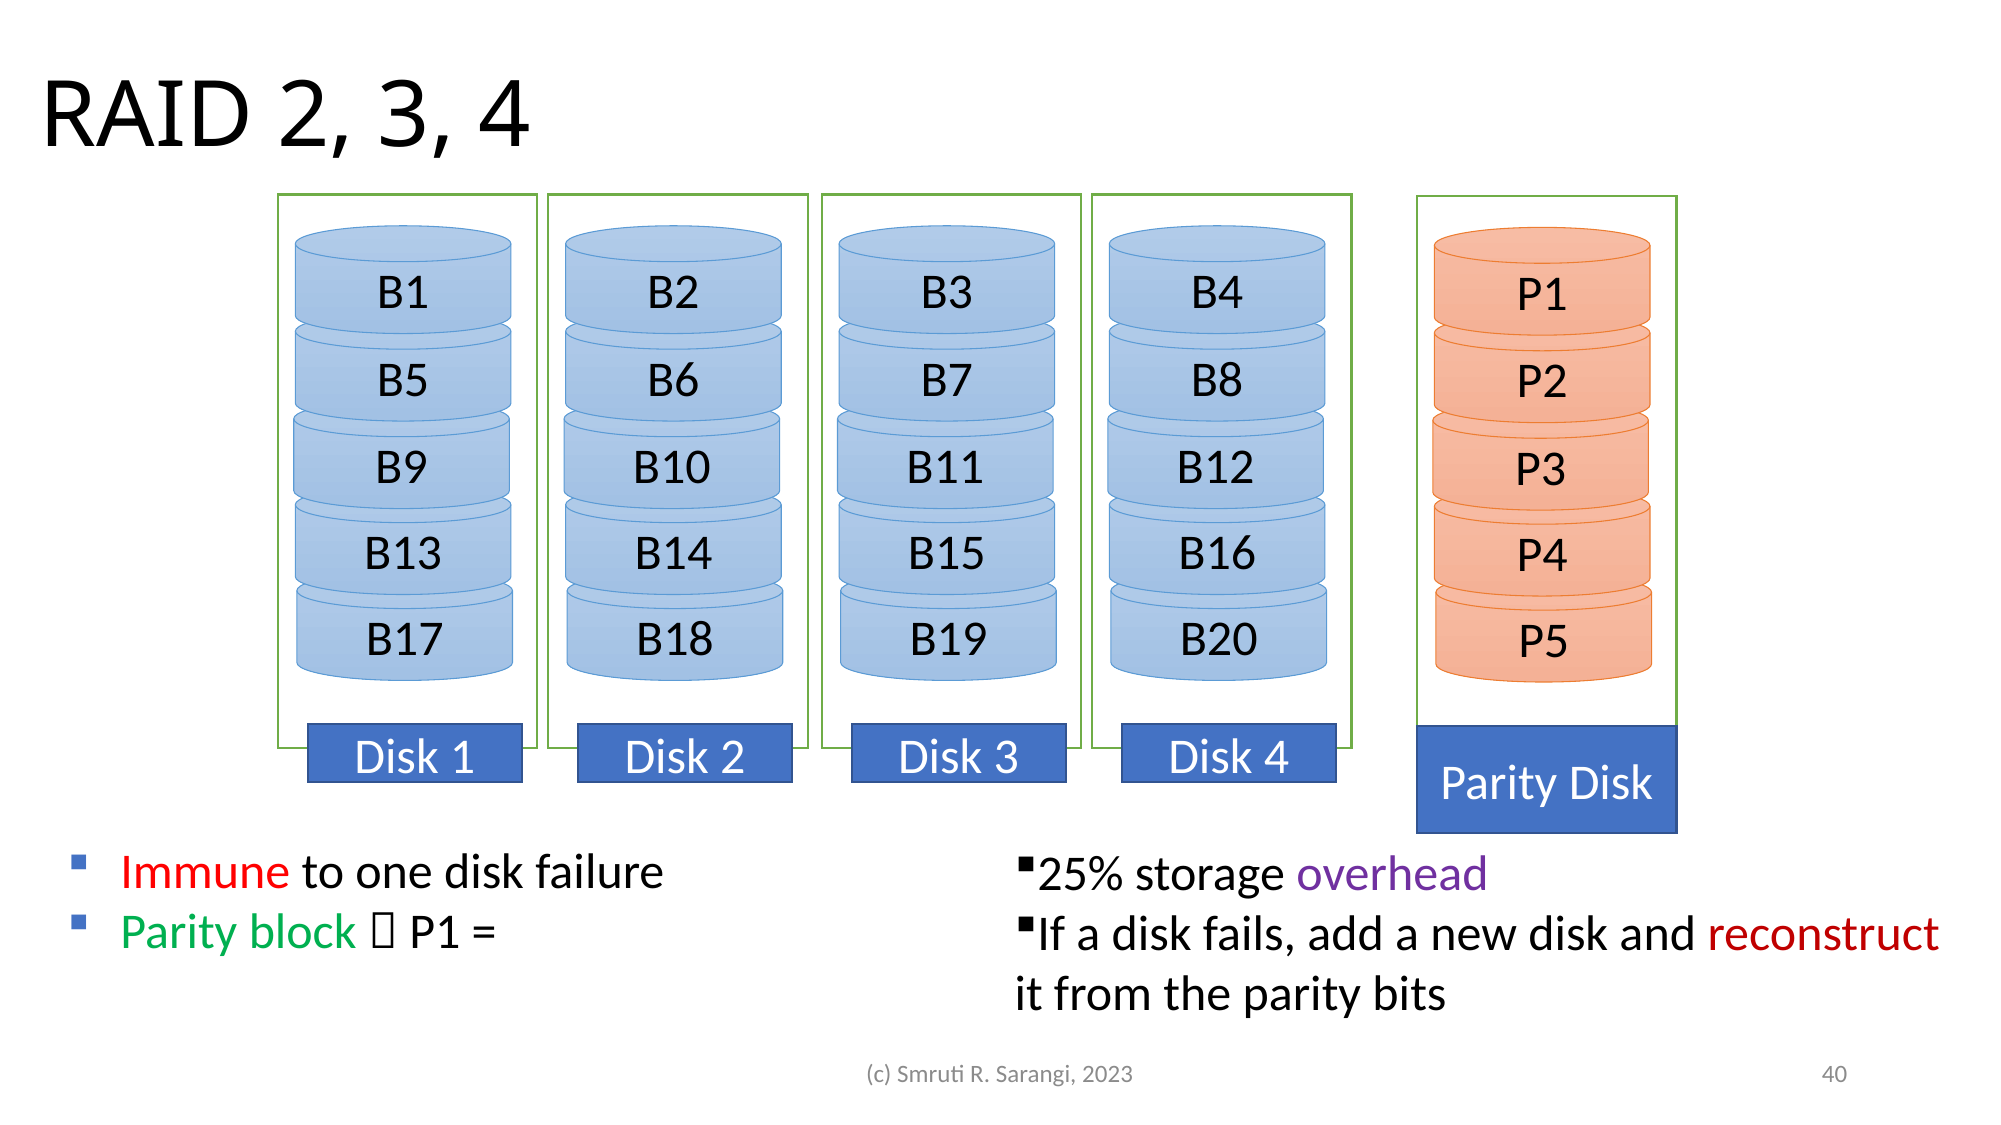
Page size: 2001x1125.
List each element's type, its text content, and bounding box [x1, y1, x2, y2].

text_box B17 [296, 583, 514, 681]
text_box B9 [293, 411, 510, 510]
text_box Disk 1 [307, 723, 523, 783]
text_box B4 [1108, 225, 1326, 335]
footer (c) Smruti R. Sarangi, 2023 [662, 1042, 1338, 1103]
text_box B16 [1108, 497, 1326, 596]
text_box B13 [294, 497, 512, 596]
text_box P2 [1433, 325, 1651, 424]
text_box B2 [565, 225, 782, 335]
text_box [1416, 195, 1678, 725]
text_box [821, 193, 1082, 749]
text_box P4 [1433, 499, 1651, 597]
text_box B3 [838, 225, 1056, 335]
text_box Disk 4 [1121, 723, 1337, 783]
text_box P3 [1432, 412, 1649, 511]
text_box B19 [840, 583, 1057, 681]
text_box Disk 2 [577, 723, 793, 783]
text_box Parity Disk [1416, 725, 1678, 832]
text_box Disk 3 [851, 723, 1067, 783]
text_box B18 [566, 583, 784, 681]
text_box P5 [1435, 585, 1653, 683]
text_box B7 [838, 323, 1056, 422]
text_box P1 [1433, 226, 1651, 336]
text_box B11 [836, 411, 1054, 510]
text_box [547, 193, 809, 749]
text_box B14 [565, 497, 782, 596]
text_box B6 [565, 324, 782, 422]
text_box 25% storage overhead If a disk fails, add a new disk and reconstruct it from the parity bits [999, 832, 1966, 1028]
text_box B12 [1107, 411, 1324, 510]
text_box B8 [1108, 323, 1326, 422]
text_box B15 [838, 497, 1056, 596]
text_box B10 [563, 411, 781, 510]
text_box B1 [294, 225, 512, 335]
text_box [1091, 193, 1353, 749]
text_box [277, 193, 538, 749]
slide_number 40 [1412, 1042, 1863, 1103]
text_box B20 [1110, 583, 1328, 681]
title RAID 2, 3, 4 [24, 22, 1750, 211]
text_box B5 [294, 323, 512, 422]
